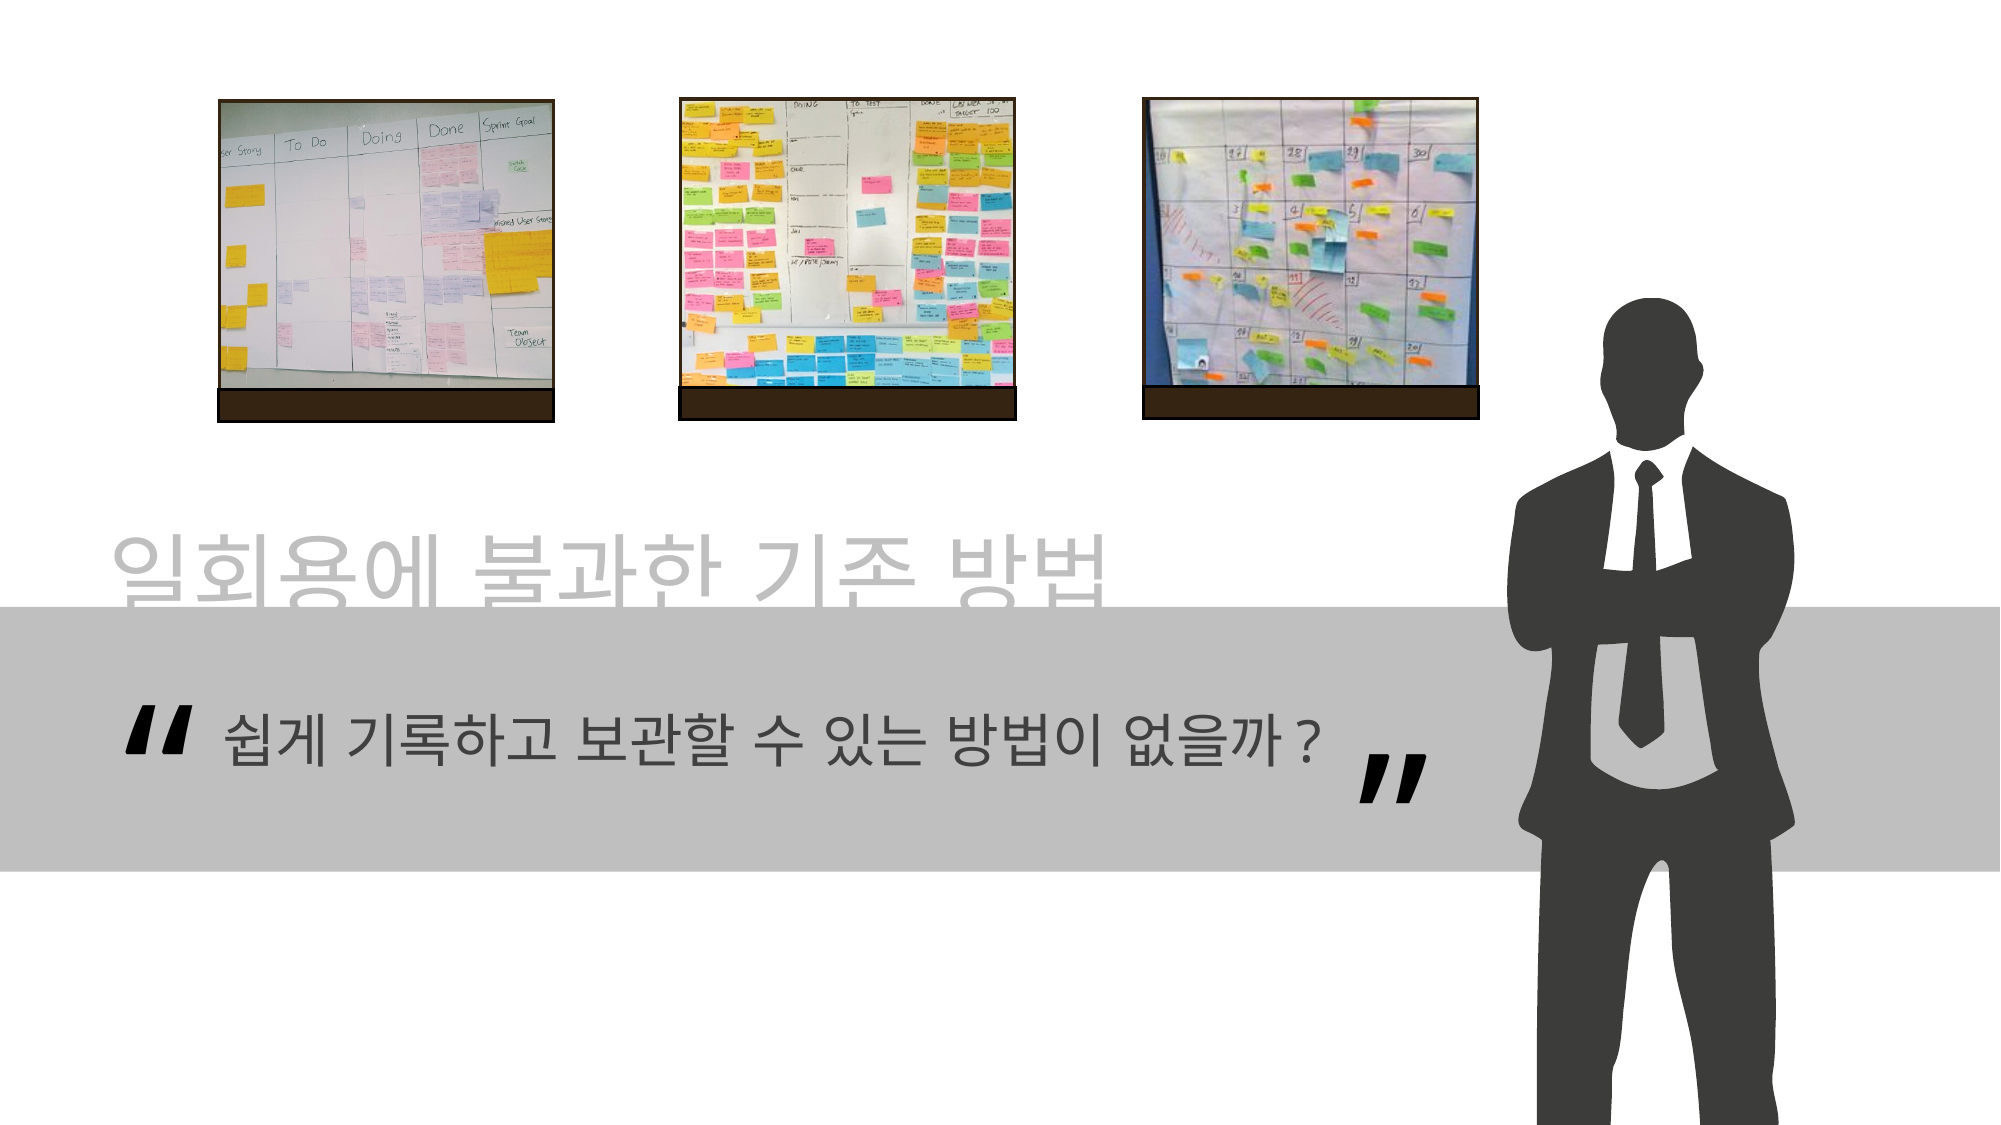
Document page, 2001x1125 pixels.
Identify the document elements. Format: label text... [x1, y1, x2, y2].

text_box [679, 98, 1016, 420]
text_box “ [108, 641, 223, 896]
text_box [1807, 606, 2000, 873]
text_box [0, 606, 1502, 873]
text_box ” [1342, 689, 1445, 945]
picture [1502, 298, 1807, 1125]
text_box 쉽게 기록하고 보관할 수 있는 방법이 없을까? [207, 696, 1337, 782]
text_box 일회용에 불과한 기존 방법 [93, 511, 1130, 637]
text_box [1142, 98, 1479, 419]
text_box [218, 99, 554, 422]
